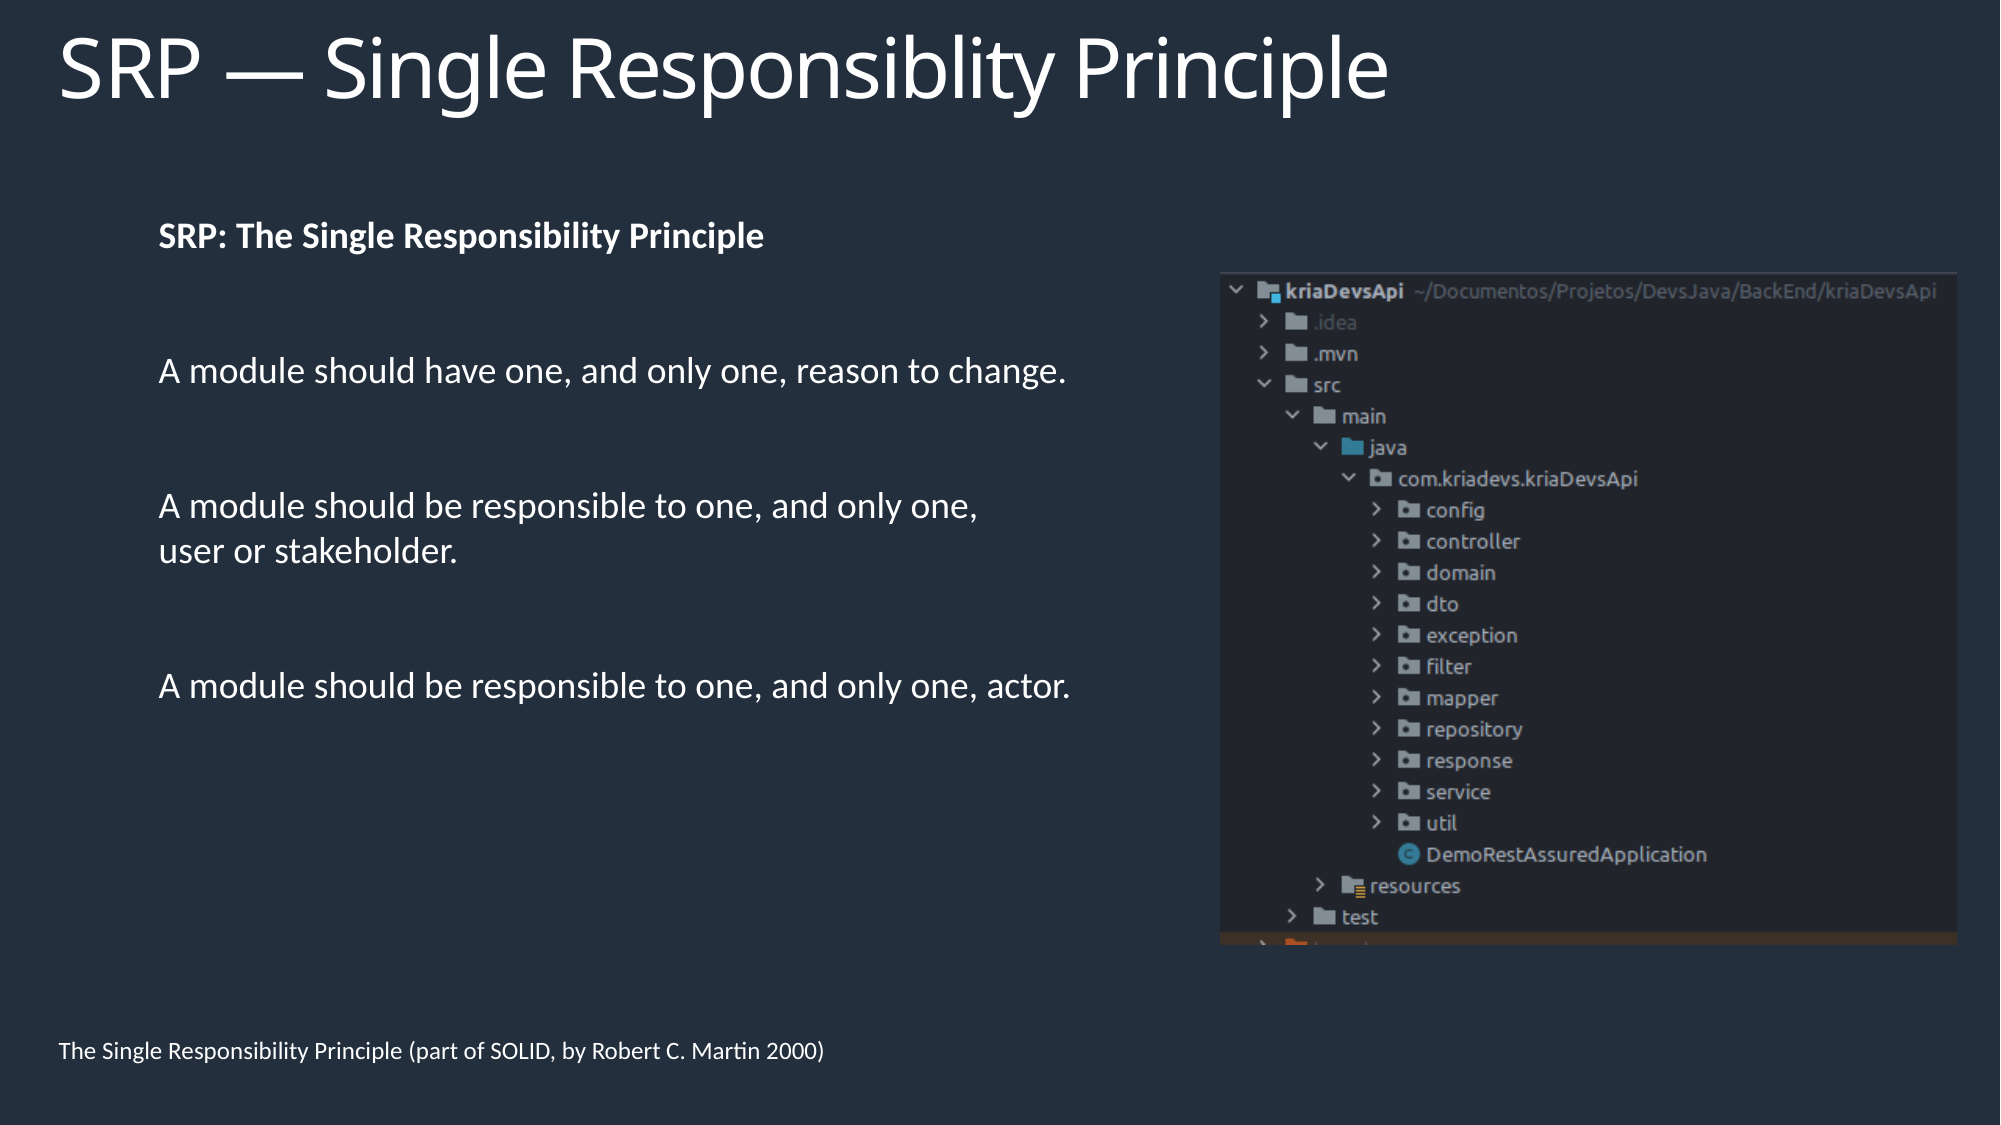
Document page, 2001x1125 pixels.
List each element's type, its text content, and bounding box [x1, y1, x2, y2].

picture [1220, 272, 1957, 945]
text_box SRP: The Single Responsibility Principle A module should have one, and only one, reason to change. A module should be responsible to one, and only one, user or stakeholder. A module should be responsible to one, and only one, actor. [143, 203, 1088, 804]
text_box The Single Responsibility Principle (part of SOLID, by Robert C. Martin 2000) [43, 1027, 937, 1072]
text_box SRP — Single Responsiblity Principle [43, 18, 1957, 124]
